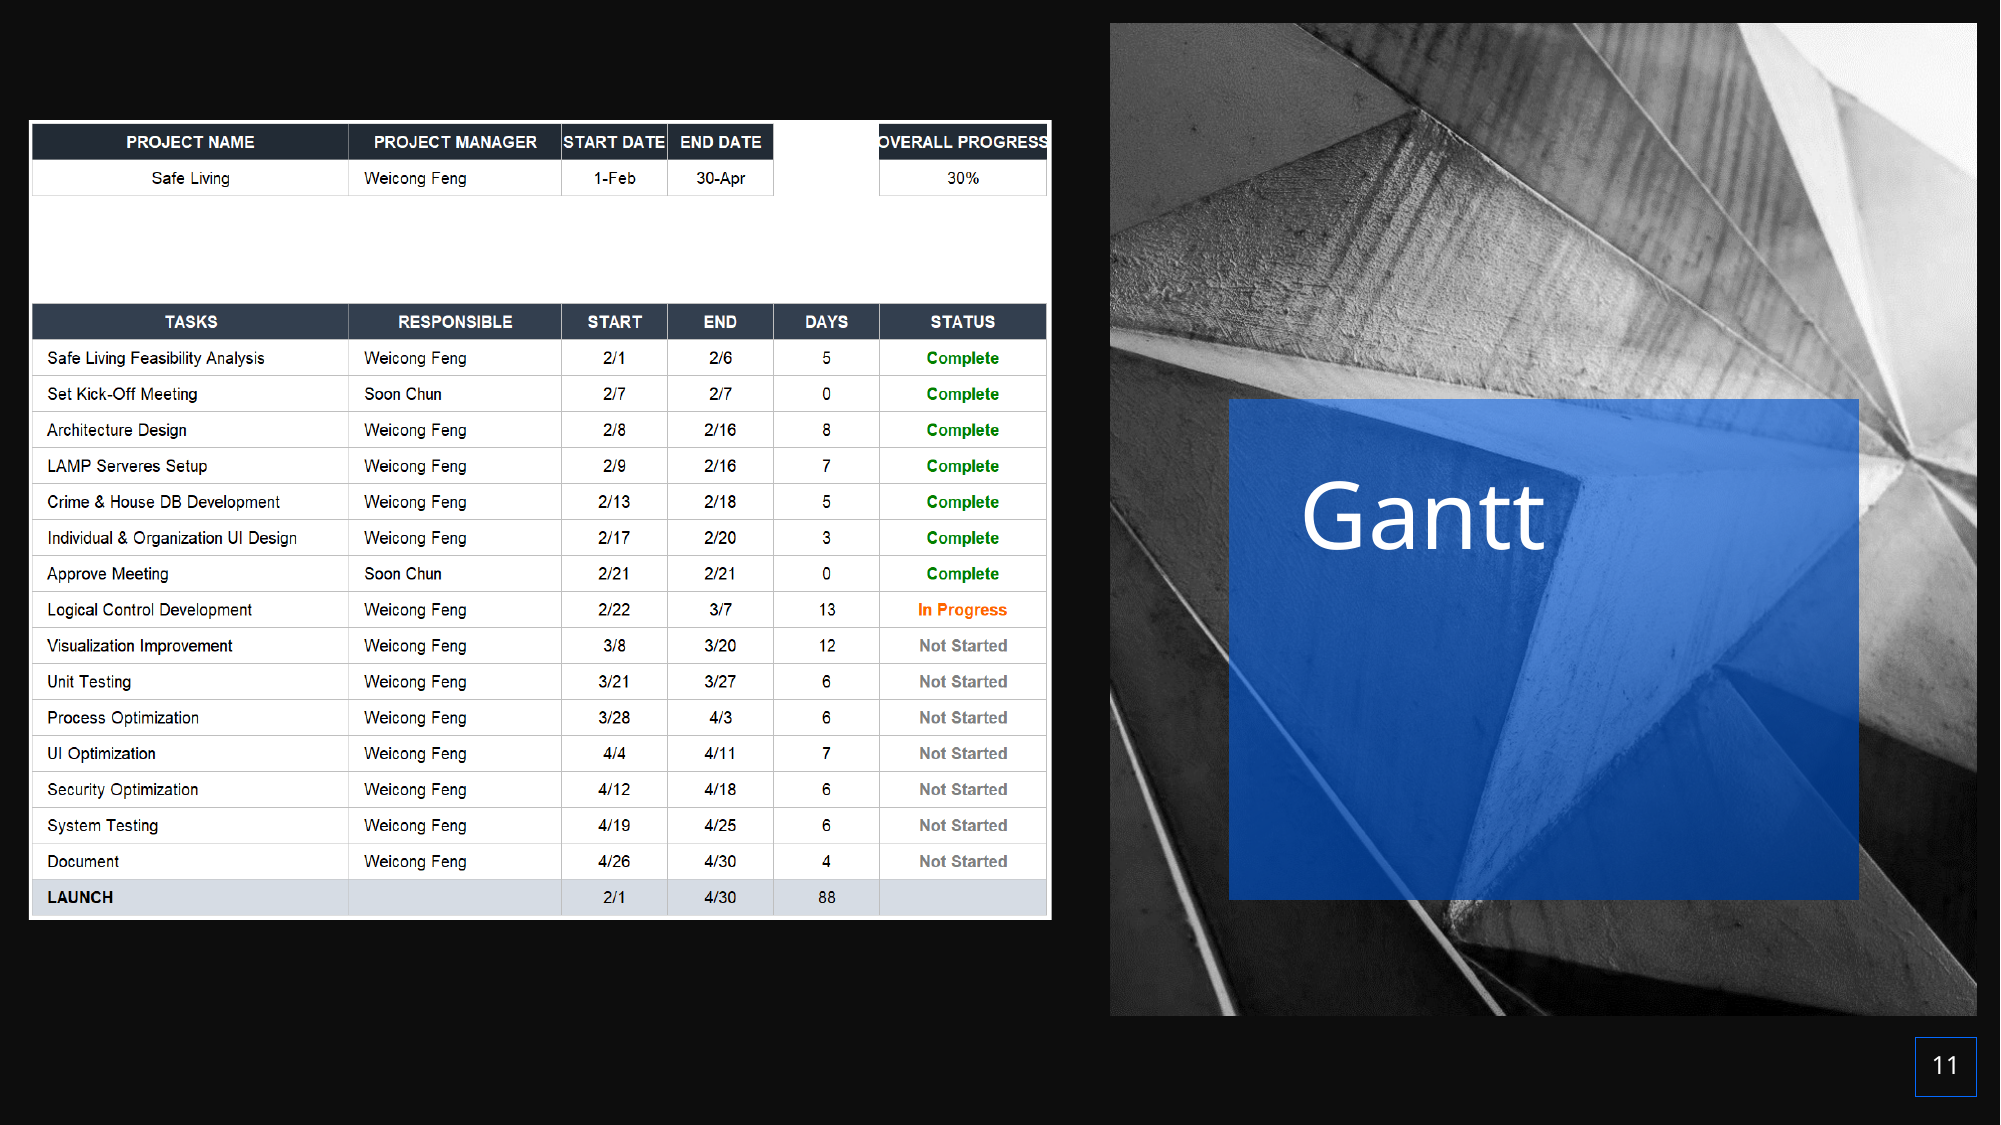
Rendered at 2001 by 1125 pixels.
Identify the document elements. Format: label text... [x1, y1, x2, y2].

slide_number 11 [1915, 1037, 1977, 1097]
picture [28, 119, 1052, 920]
picture [1110, 23, 1977, 1016]
